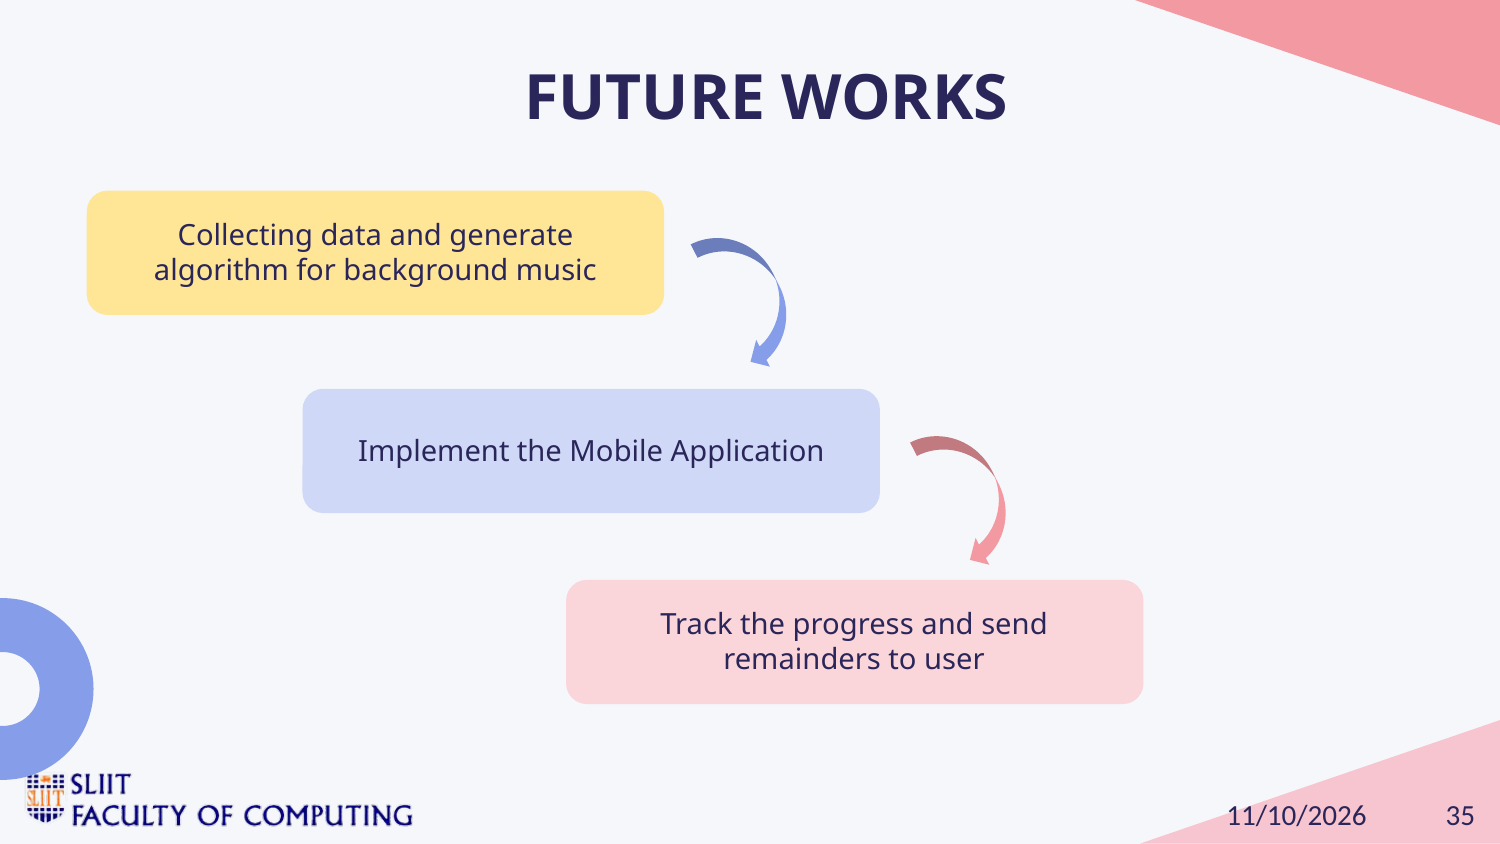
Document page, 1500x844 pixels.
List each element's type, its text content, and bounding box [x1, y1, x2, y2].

text_box [84, 188, 667, 318]
slide_number 35 [1424, 783, 1491, 844]
text_box Collecting data and generate algorithm for background music [117, 208, 634, 294]
title FUTURE WORKS [509, 27, 1143, 147]
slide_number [1196, 784, 1397, 844]
text_box Implement the Mobile Application [333, 424, 850, 475]
picture [0, 736, 422, 844]
text_box [688, 235, 789, 369]
text_box [563, 577, 1146, 707]
text_box Track the progress and send remainders to user [632, 597, 1076, 683]
text_box [908, 434, 1008, 567]
text_box [300, 386, 883, 516]
